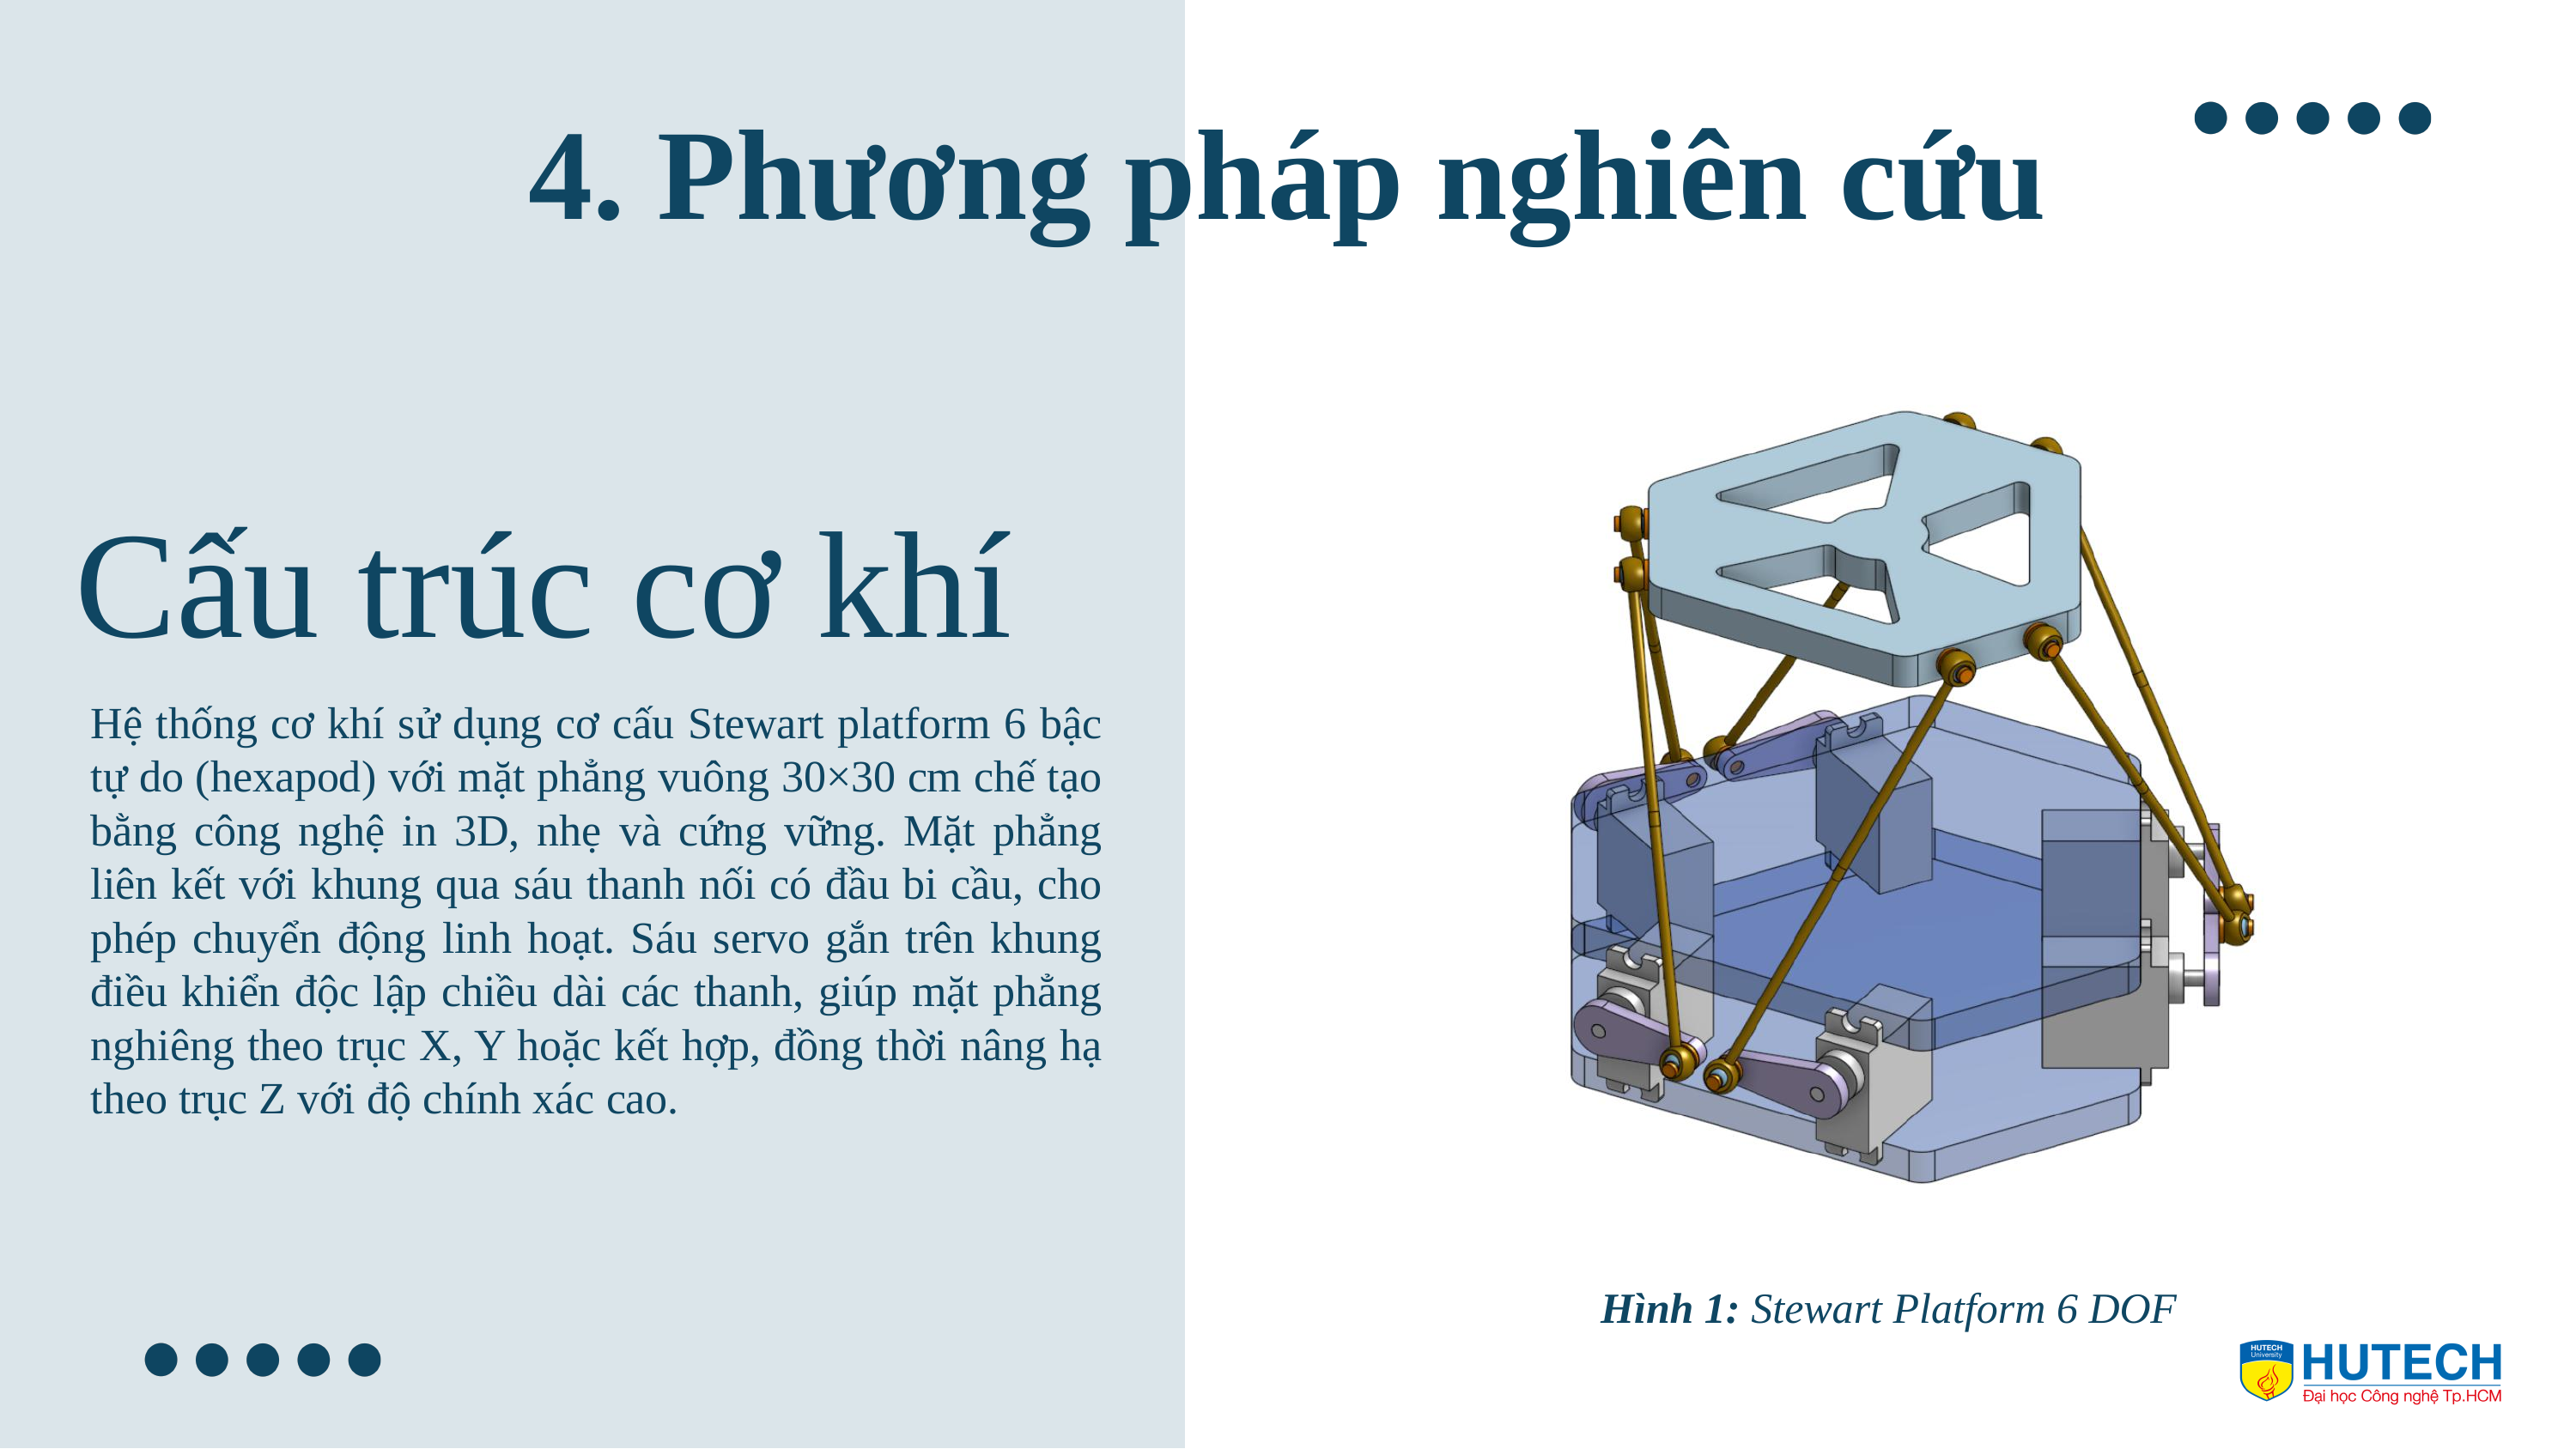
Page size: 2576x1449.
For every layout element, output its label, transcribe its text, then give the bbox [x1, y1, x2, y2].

text_box Hình 1: Stewart Platform 6 DOF [1334, 1240, 2443, 1369]
text_box 4. Phương pháp nghiên cứu [1188, 115, 2109, 221]
picture [1457, 337, 2319, 1231]
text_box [0, 0, 1186, 1449]
text_box [2221, 1325, 2519, 1420]
text_box [2194, 100, 2432, 136]
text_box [75, 530, 1103, 1125]
